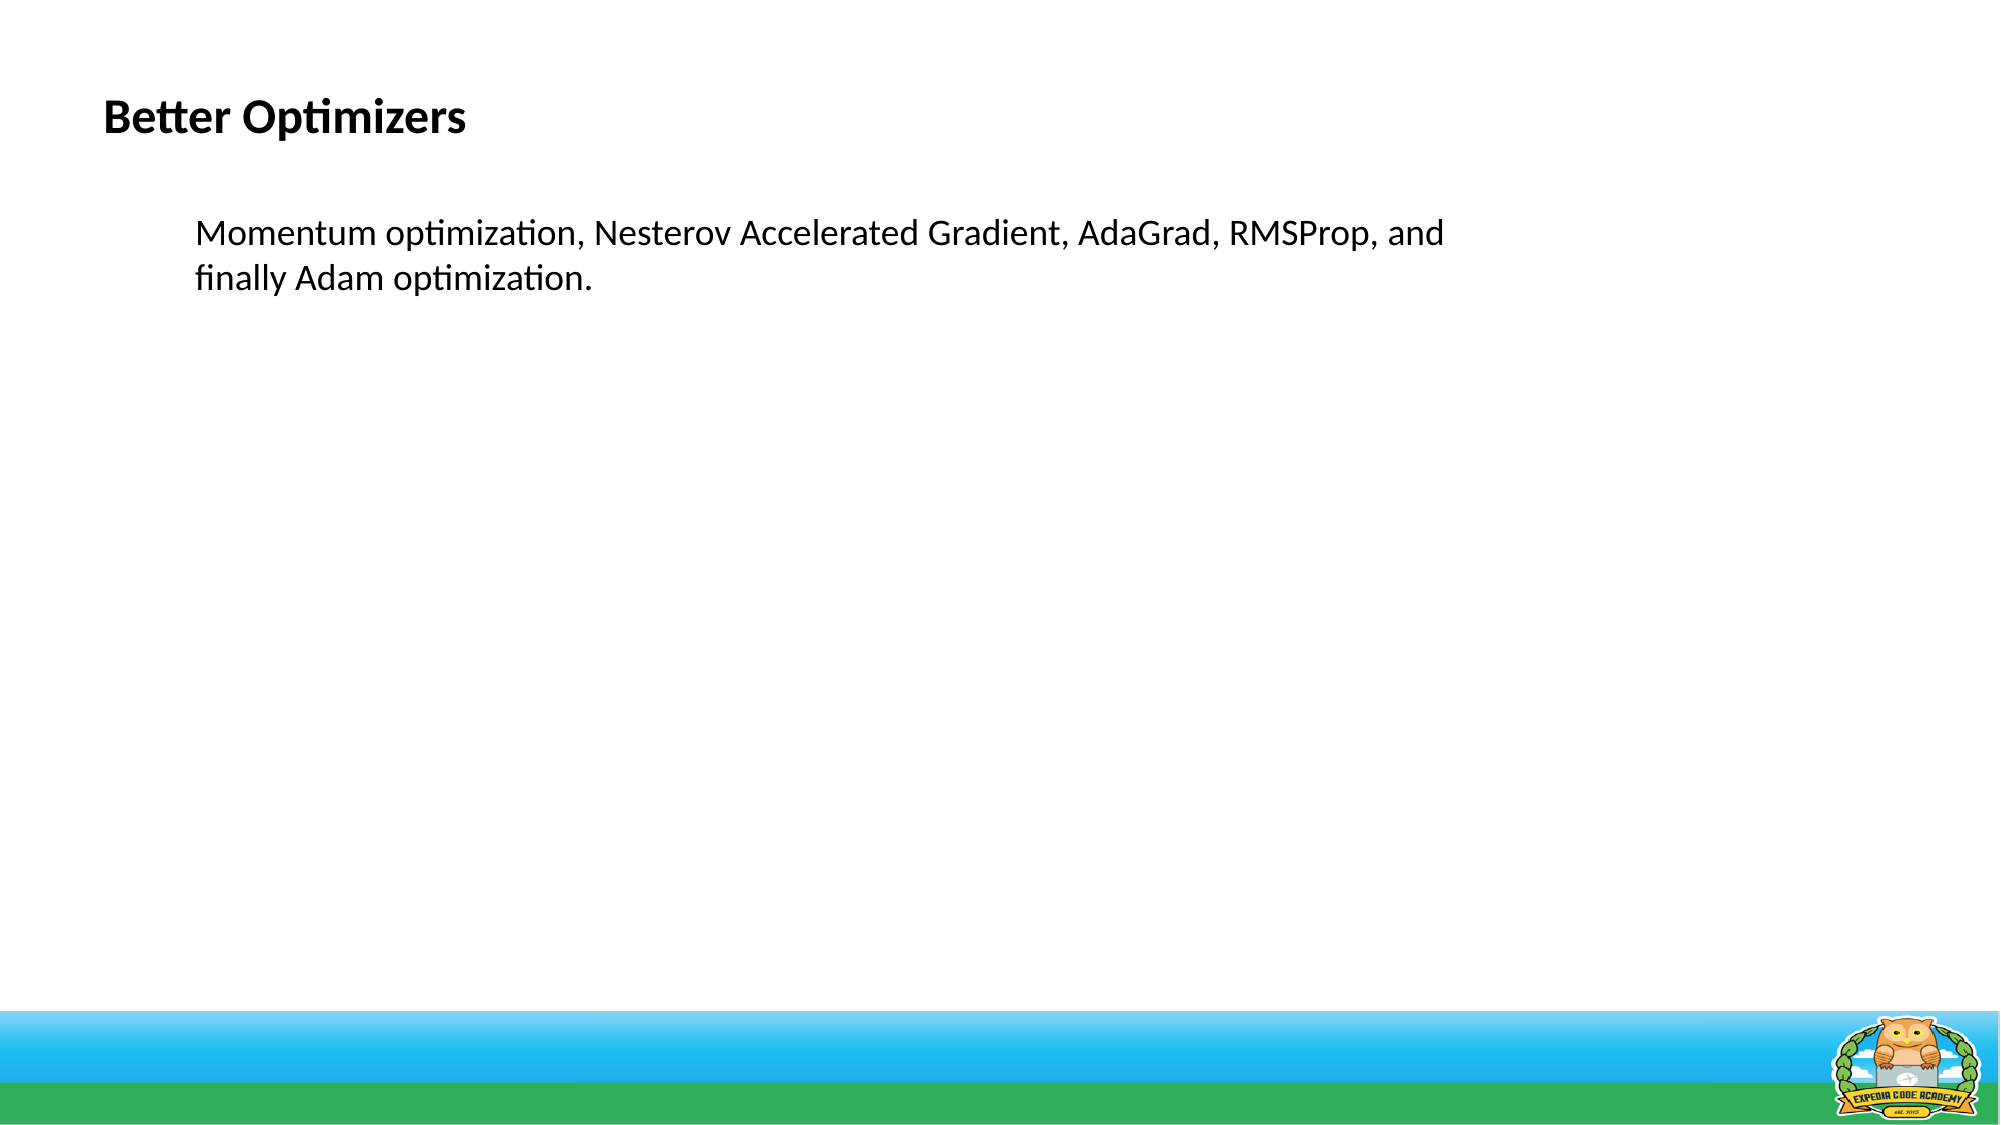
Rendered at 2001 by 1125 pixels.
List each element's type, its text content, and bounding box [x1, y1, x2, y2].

picture [0, 1011, 2000, 1125]
text_box Momentum optimization, Nesterov Accelerated Gradient, AdaGrad, RMSProp, and finally Adam optimization. [180, 200, 1462, 306]
title Better Optimizers [88, 57, 1768, 178]
text_box [276, 91, 307, 152]
